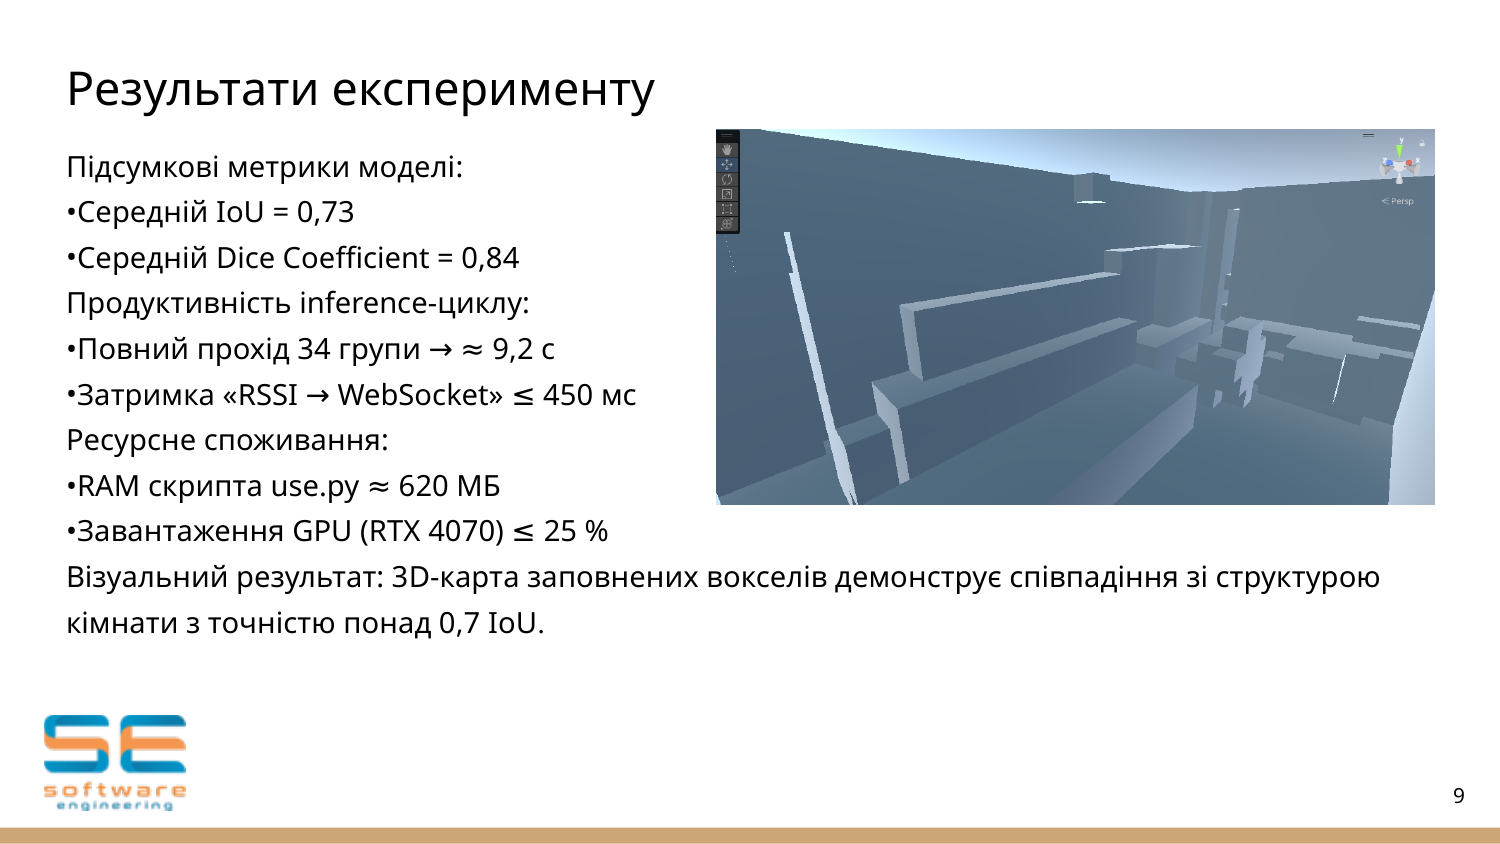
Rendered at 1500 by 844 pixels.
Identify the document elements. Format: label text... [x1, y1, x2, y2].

picture [716, 129, 1435, 506]
slide_number 9 [1389, 764, 1480, 830]
list Підсумкові метрики моделі: Середній IoU = 0,73 Середній Dice Coefficient = 0,84 Продуктивність inference-циклу: Повний прохід 34 групи → ≈ 9,2 с Затримка «RSSI → WebSocket» ≤ 450 мс Ресурсне споживання: RAM скрипта use.py ≈ 620 МБ Завантаження GPU (RTX 4070) ≤ 25 % Візуальний результат: 3D-карта заповнених вокселів демонструє співпадіння зі структурою кімнати з точністю понад 0,7 IoU. [51, 122, 1480, 689]
title Результати експерименту [51, 43, 1449, 122]
picture [43, 714, 186, 811]
